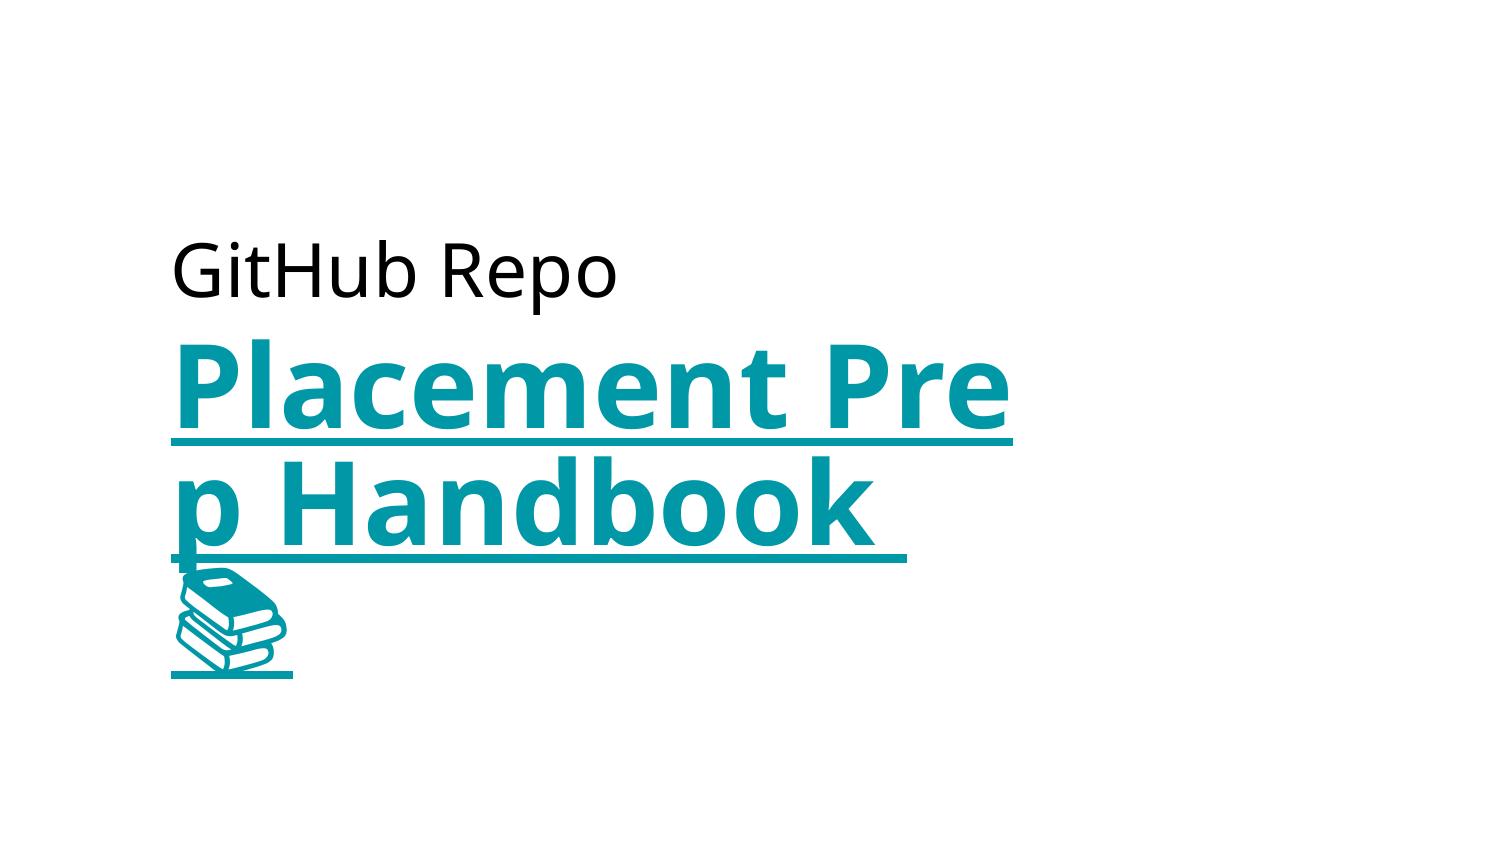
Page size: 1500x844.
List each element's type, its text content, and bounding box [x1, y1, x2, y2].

text_box GitHub Repo Placement Prep Handbook 📚 [155, 207, 1035, 487]
